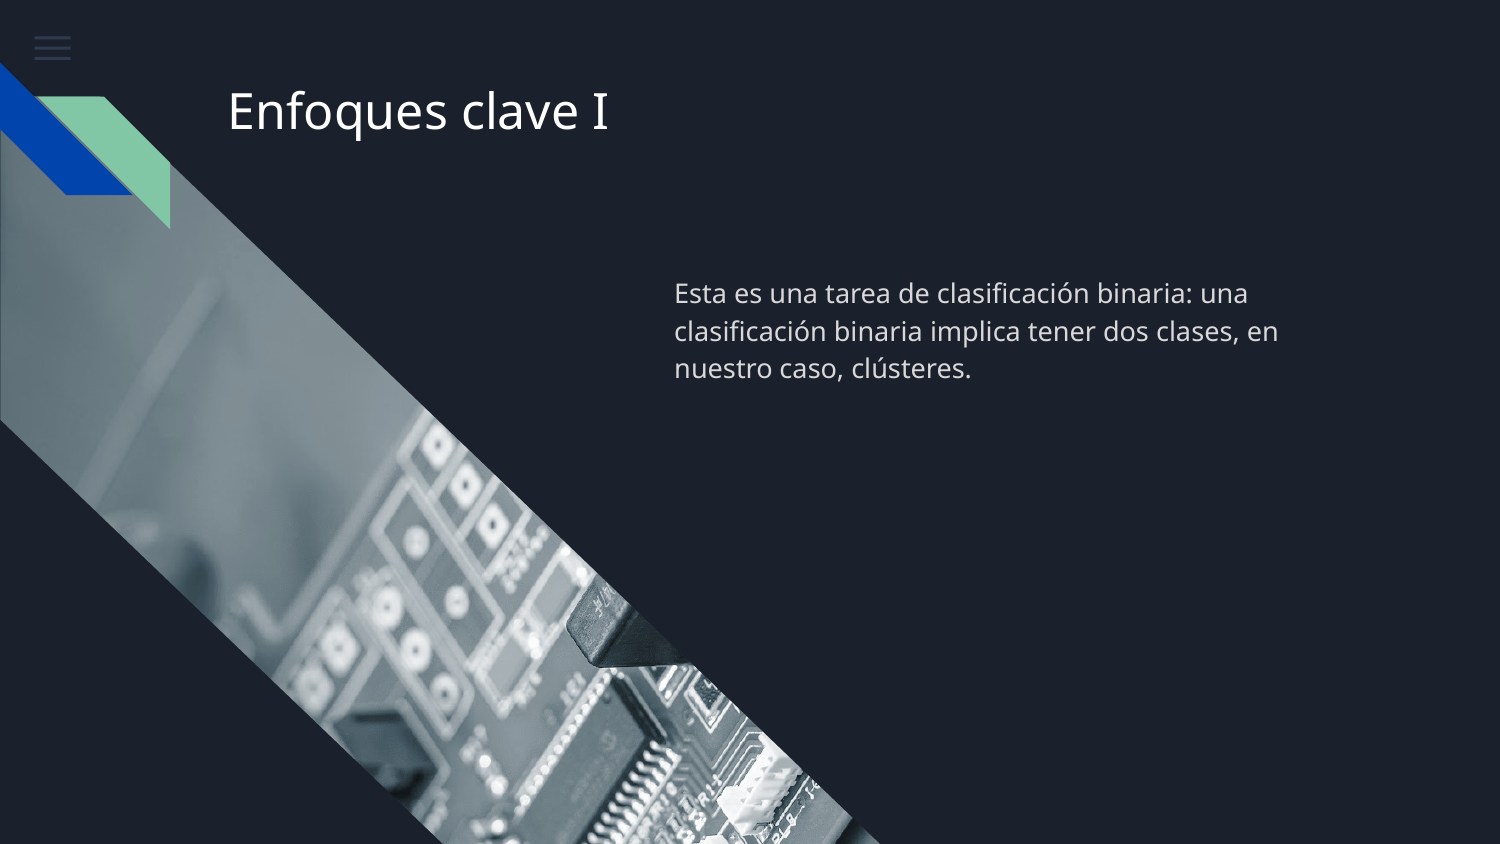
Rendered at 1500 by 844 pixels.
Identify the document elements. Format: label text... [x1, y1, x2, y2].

list Esta es una tarea de clasificación binaria: una clasificación binaria implica tener dos clases, en nuestro caso, clústeres. [659, 257, 1368, 547]
picture [0, 97, 880, 844]
title Enfoques clave I [212, 64, 1368, 215]
